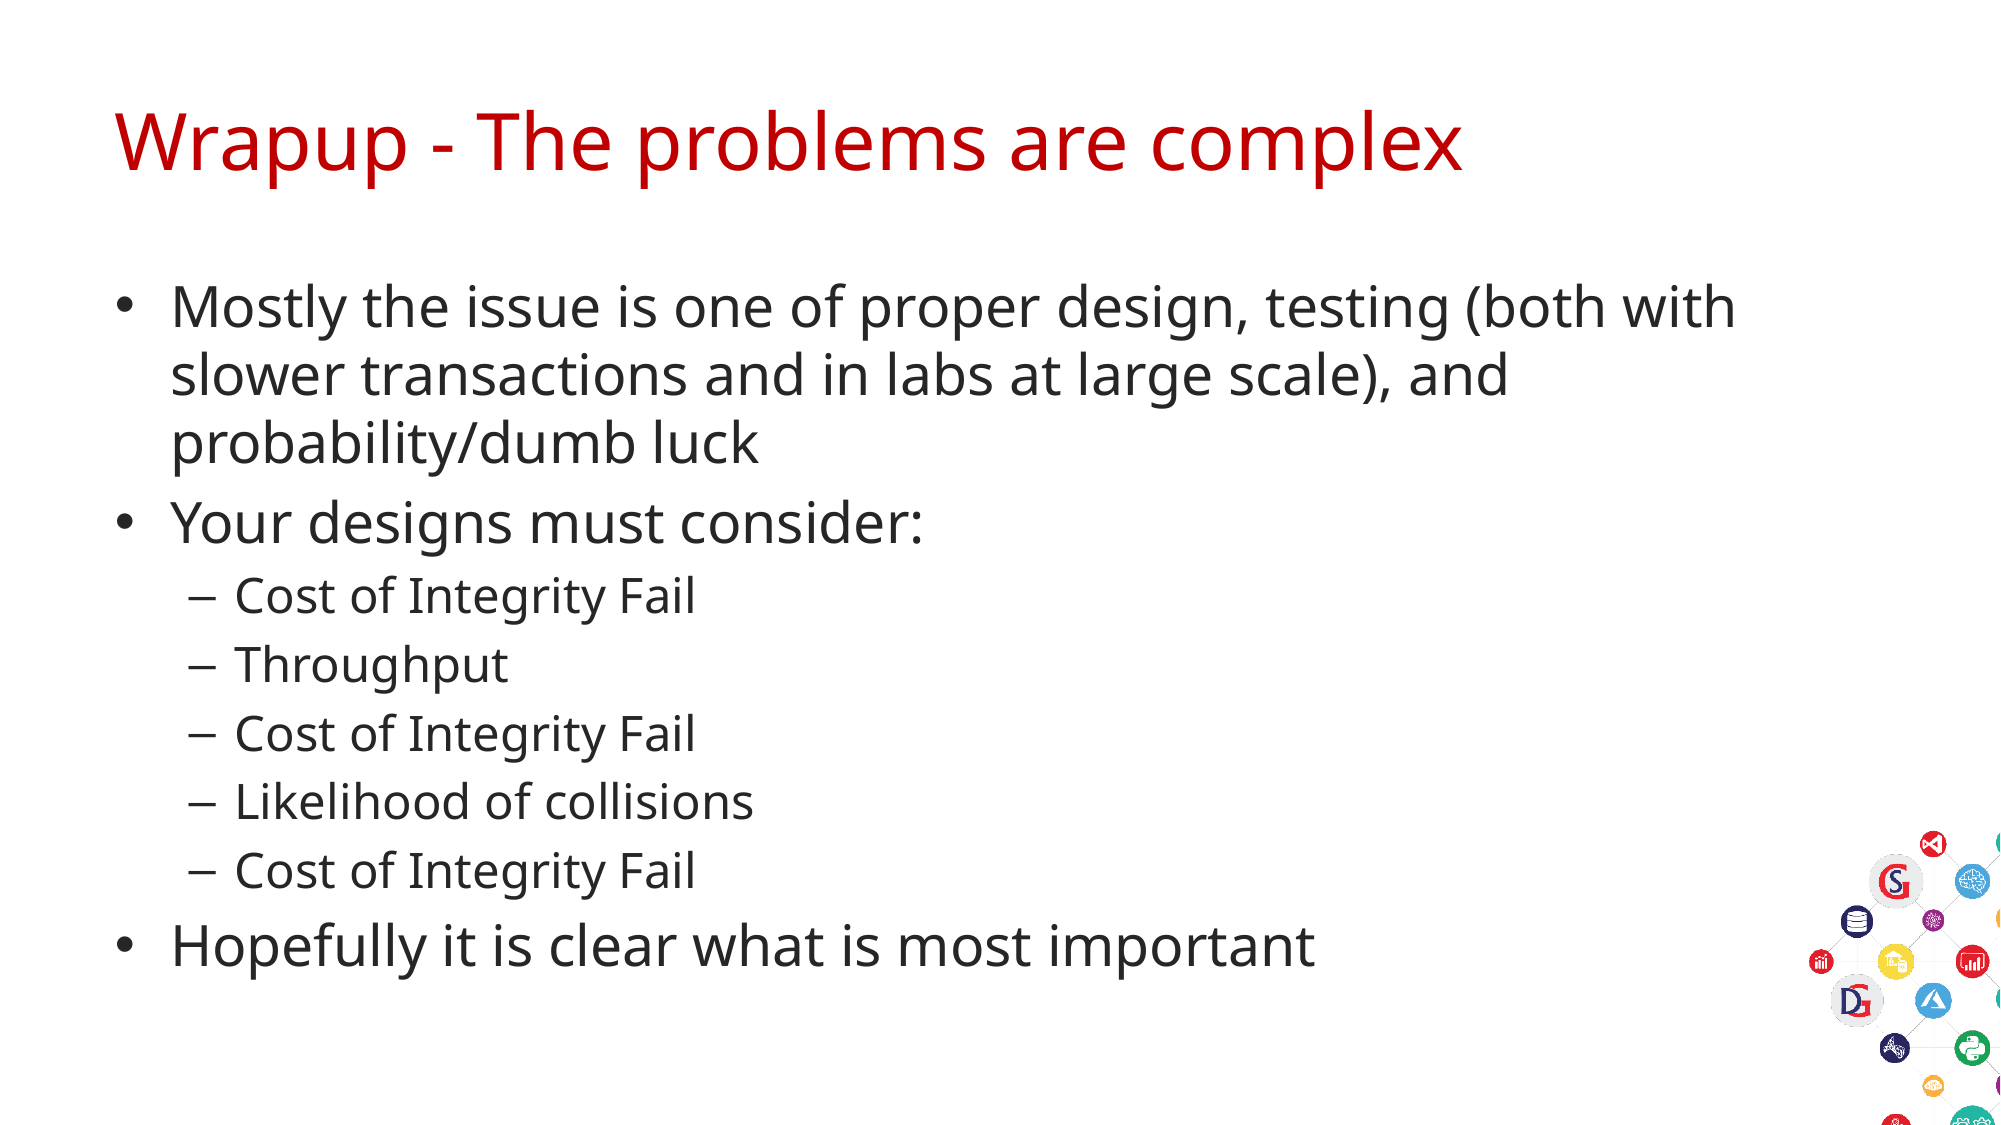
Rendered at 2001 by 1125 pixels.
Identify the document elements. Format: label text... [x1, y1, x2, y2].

picture [1803, 822, 2001, 1125]
title Wrapup - The problems are complex [99, 45, 1907, 233]
list Mostly the issue is one of proper design, testing (both with slower transactions and in labs at large scale), and probability/dumb luck Your designs must consider: Cost of Integrity Fail Throughput Cost of Integrity Fail Likelihood of collisions Cost of Integrity Fail Hopefully it is clear what is most important [99, 262, 1800, 989]
